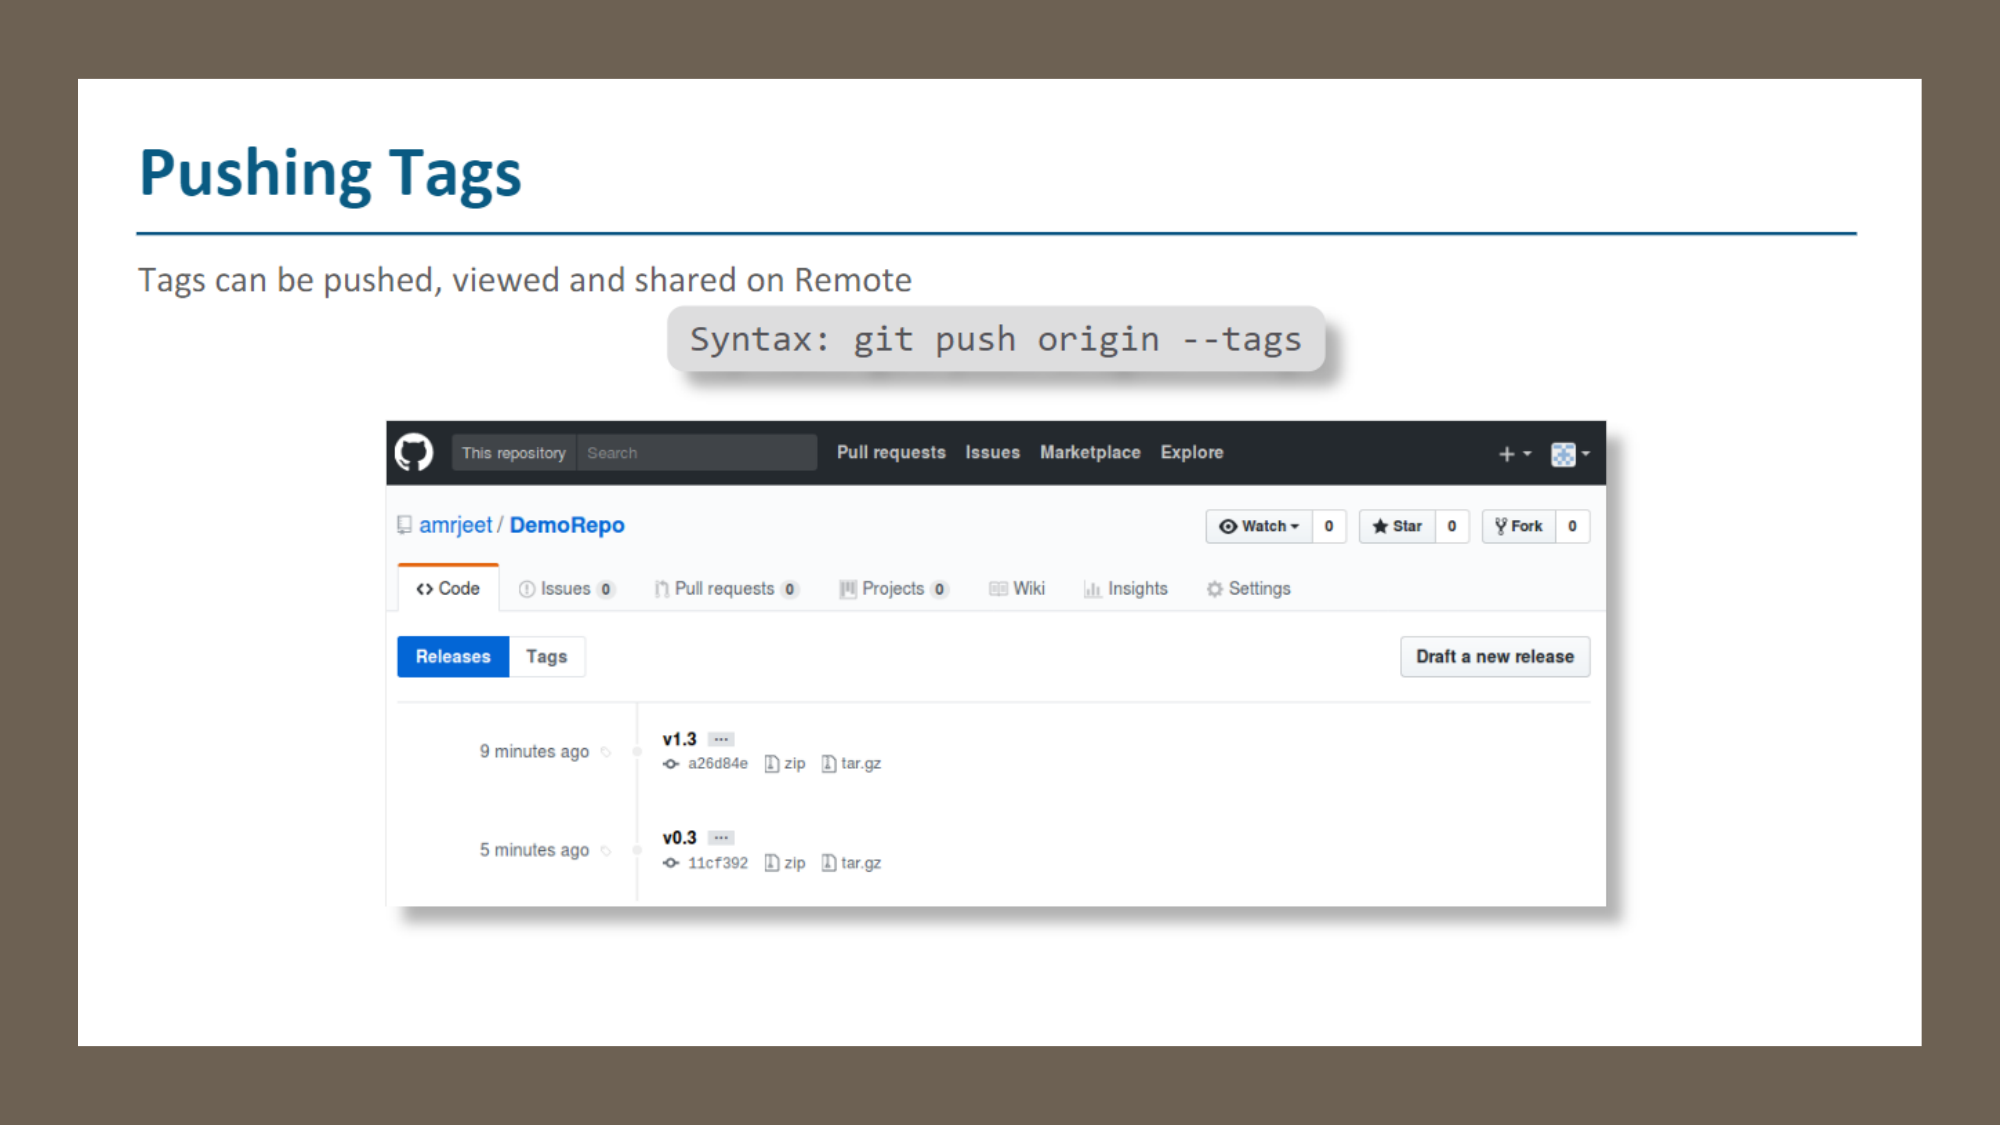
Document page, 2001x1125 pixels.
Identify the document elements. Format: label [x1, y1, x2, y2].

text_box [0, 0, 2000, 1125]
list [105, 126, 1895, 999]
text_box [77, 78, 1923, 1047]
